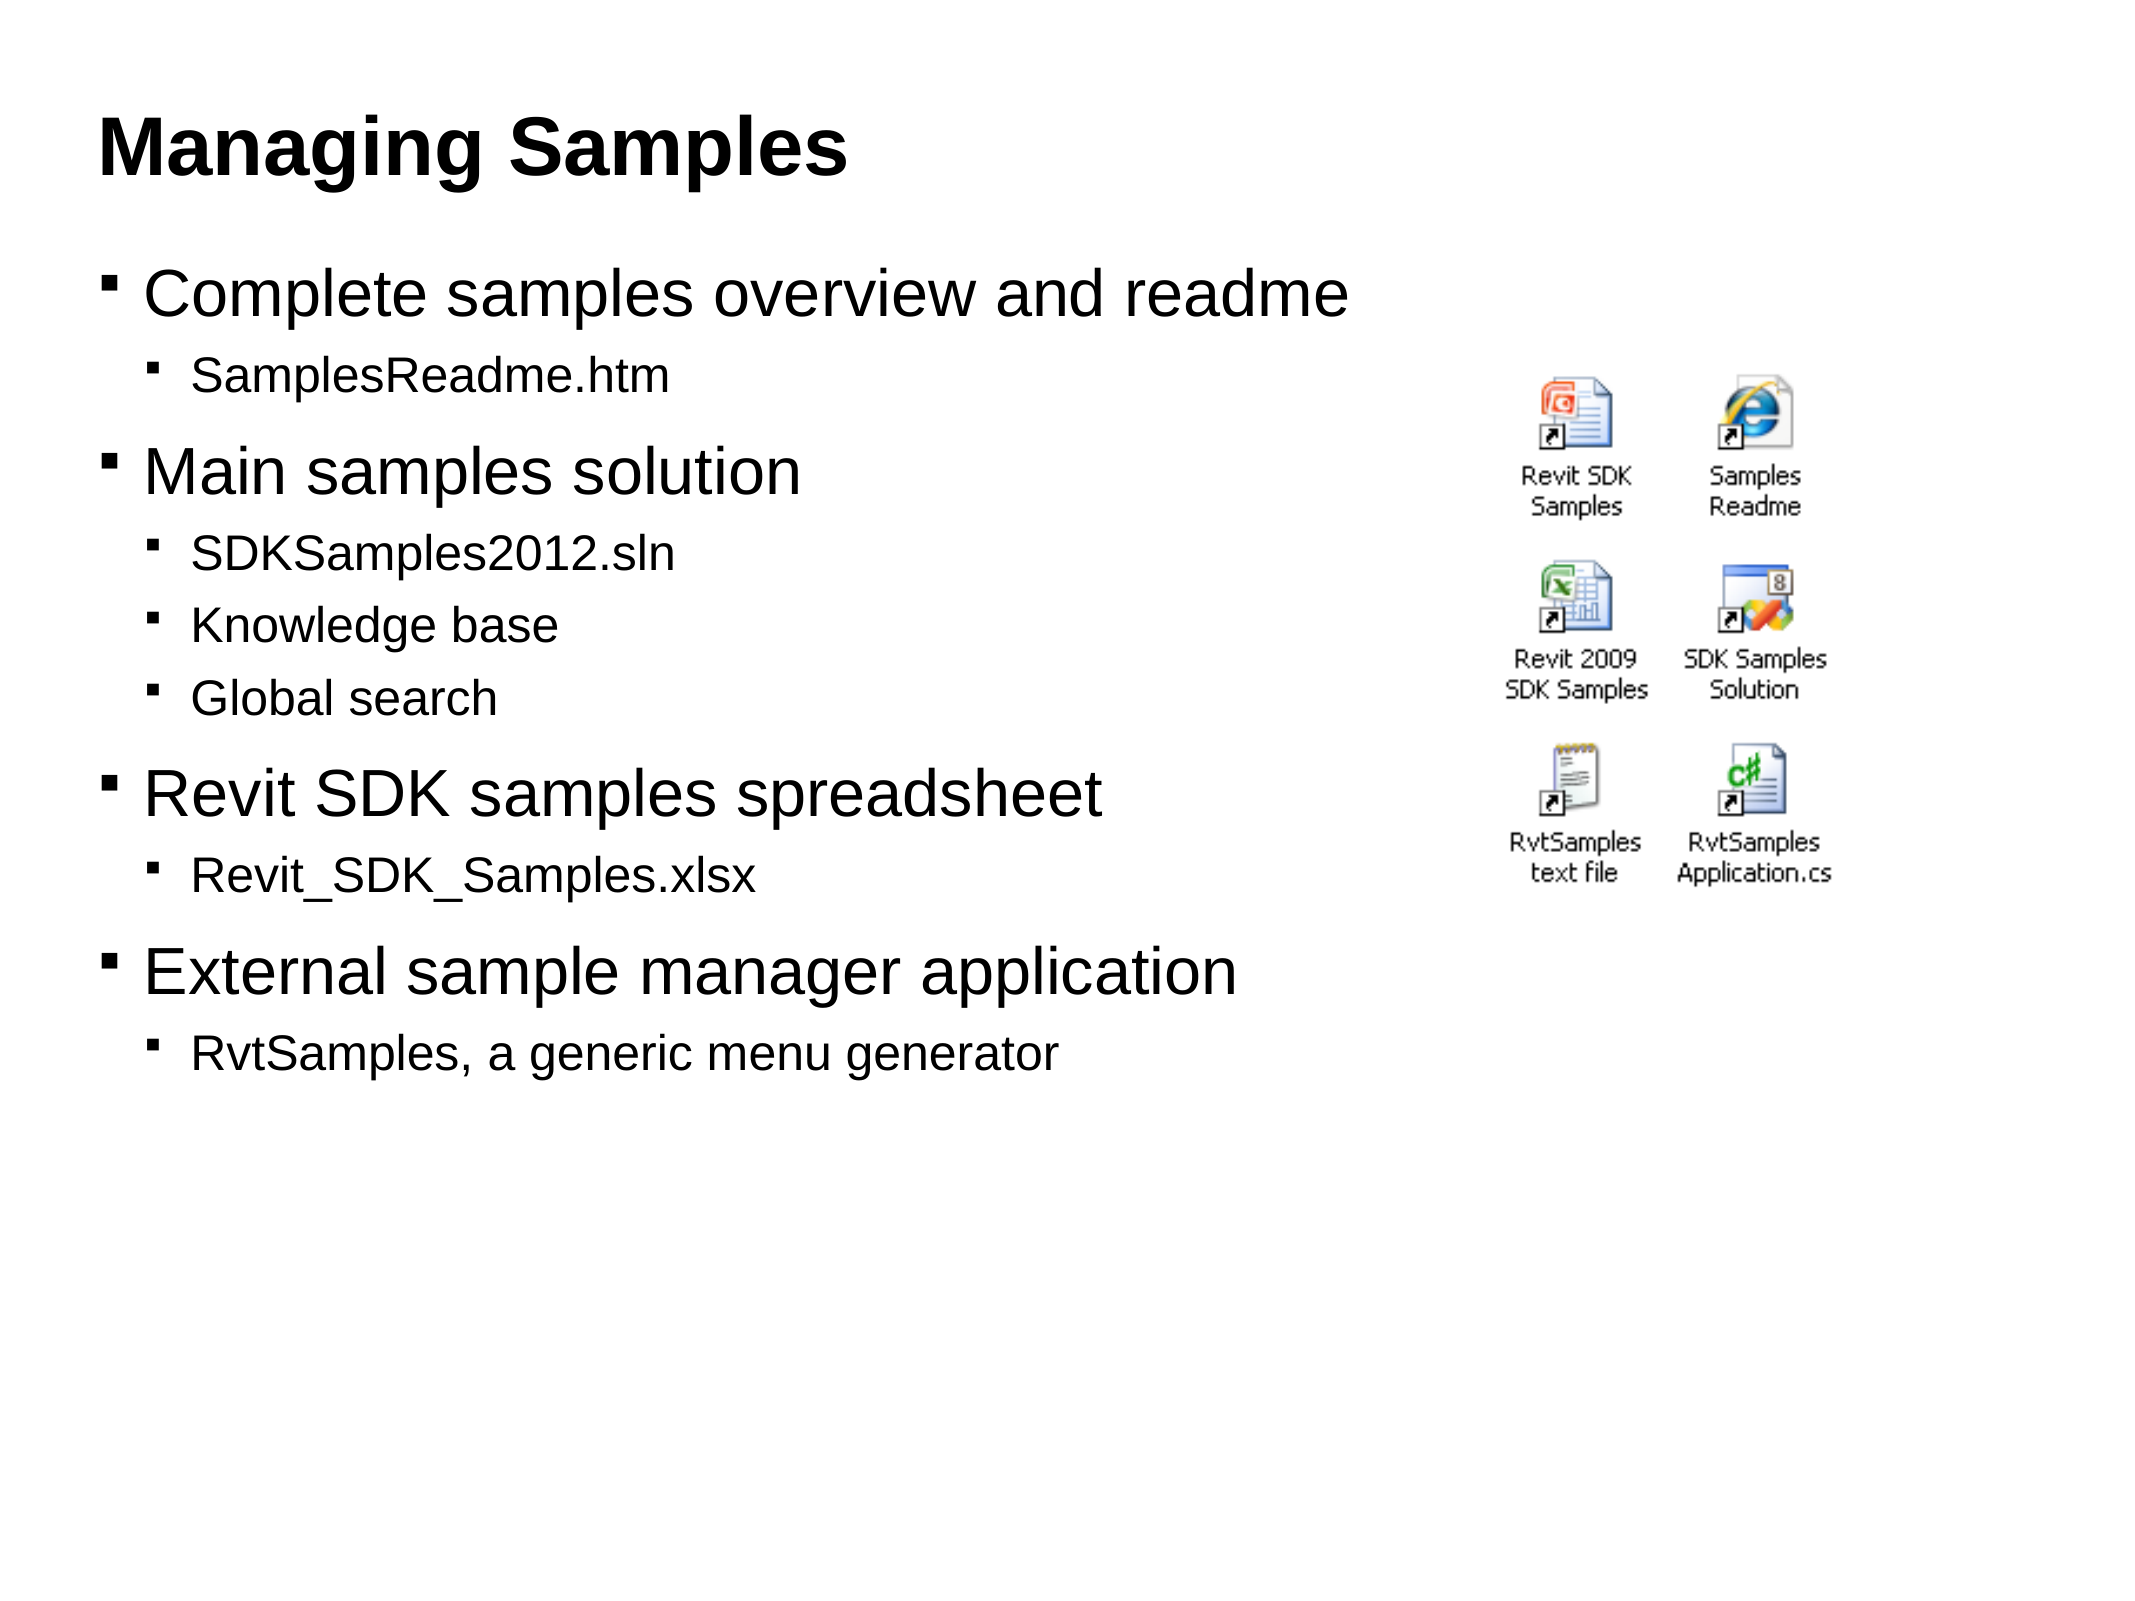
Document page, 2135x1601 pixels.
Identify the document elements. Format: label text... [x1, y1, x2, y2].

picture [1493, 354, 1855, 913]
list Complete samples overview and readme SamplesReadme.htm Main samples solution SDKSamples2012.sln Knowledge base Global search Revit SDK samples spreadsheet Revit_SDK_Samples.xlsx External sample manager application RvtSamples, a generic menu generator [96, 249, 2028, 1350]
title Managing Samples [96, 59, 2028, 226]
